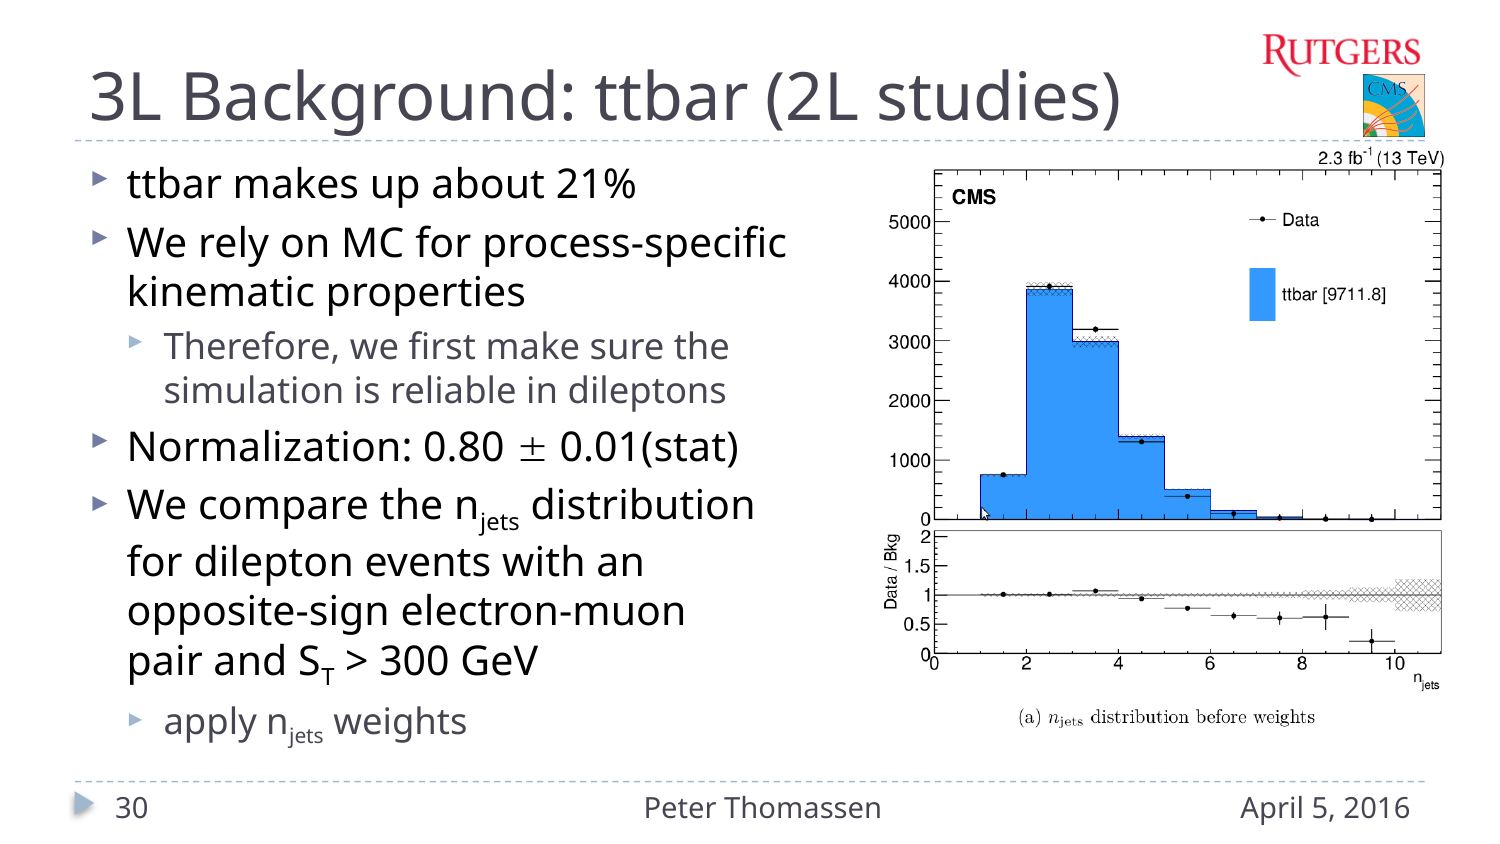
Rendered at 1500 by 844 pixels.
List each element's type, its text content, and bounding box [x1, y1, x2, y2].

picture [883, 146, 1444, 729]
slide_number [1051, 782, 1426, 827]
slide_number 30 [100, 782, 426, 827]
list ttbar makes up about 21% We rely on MC for process-specific kinematic properties Therefore, we first make sure the simulation is reliable in dileptons Normalization: 0.80  0.01(stat) We compare the njets distribution for dilepton events with an opposite-sign electron-muon pair and ST > 300 GeV apply njets weights [75, 150, 1425, 758]
title 3L Background: ttbar (2L studies) [75, 18, 1425, 141]
footer Peter Thomassen [475, 782, 1051, 827]
